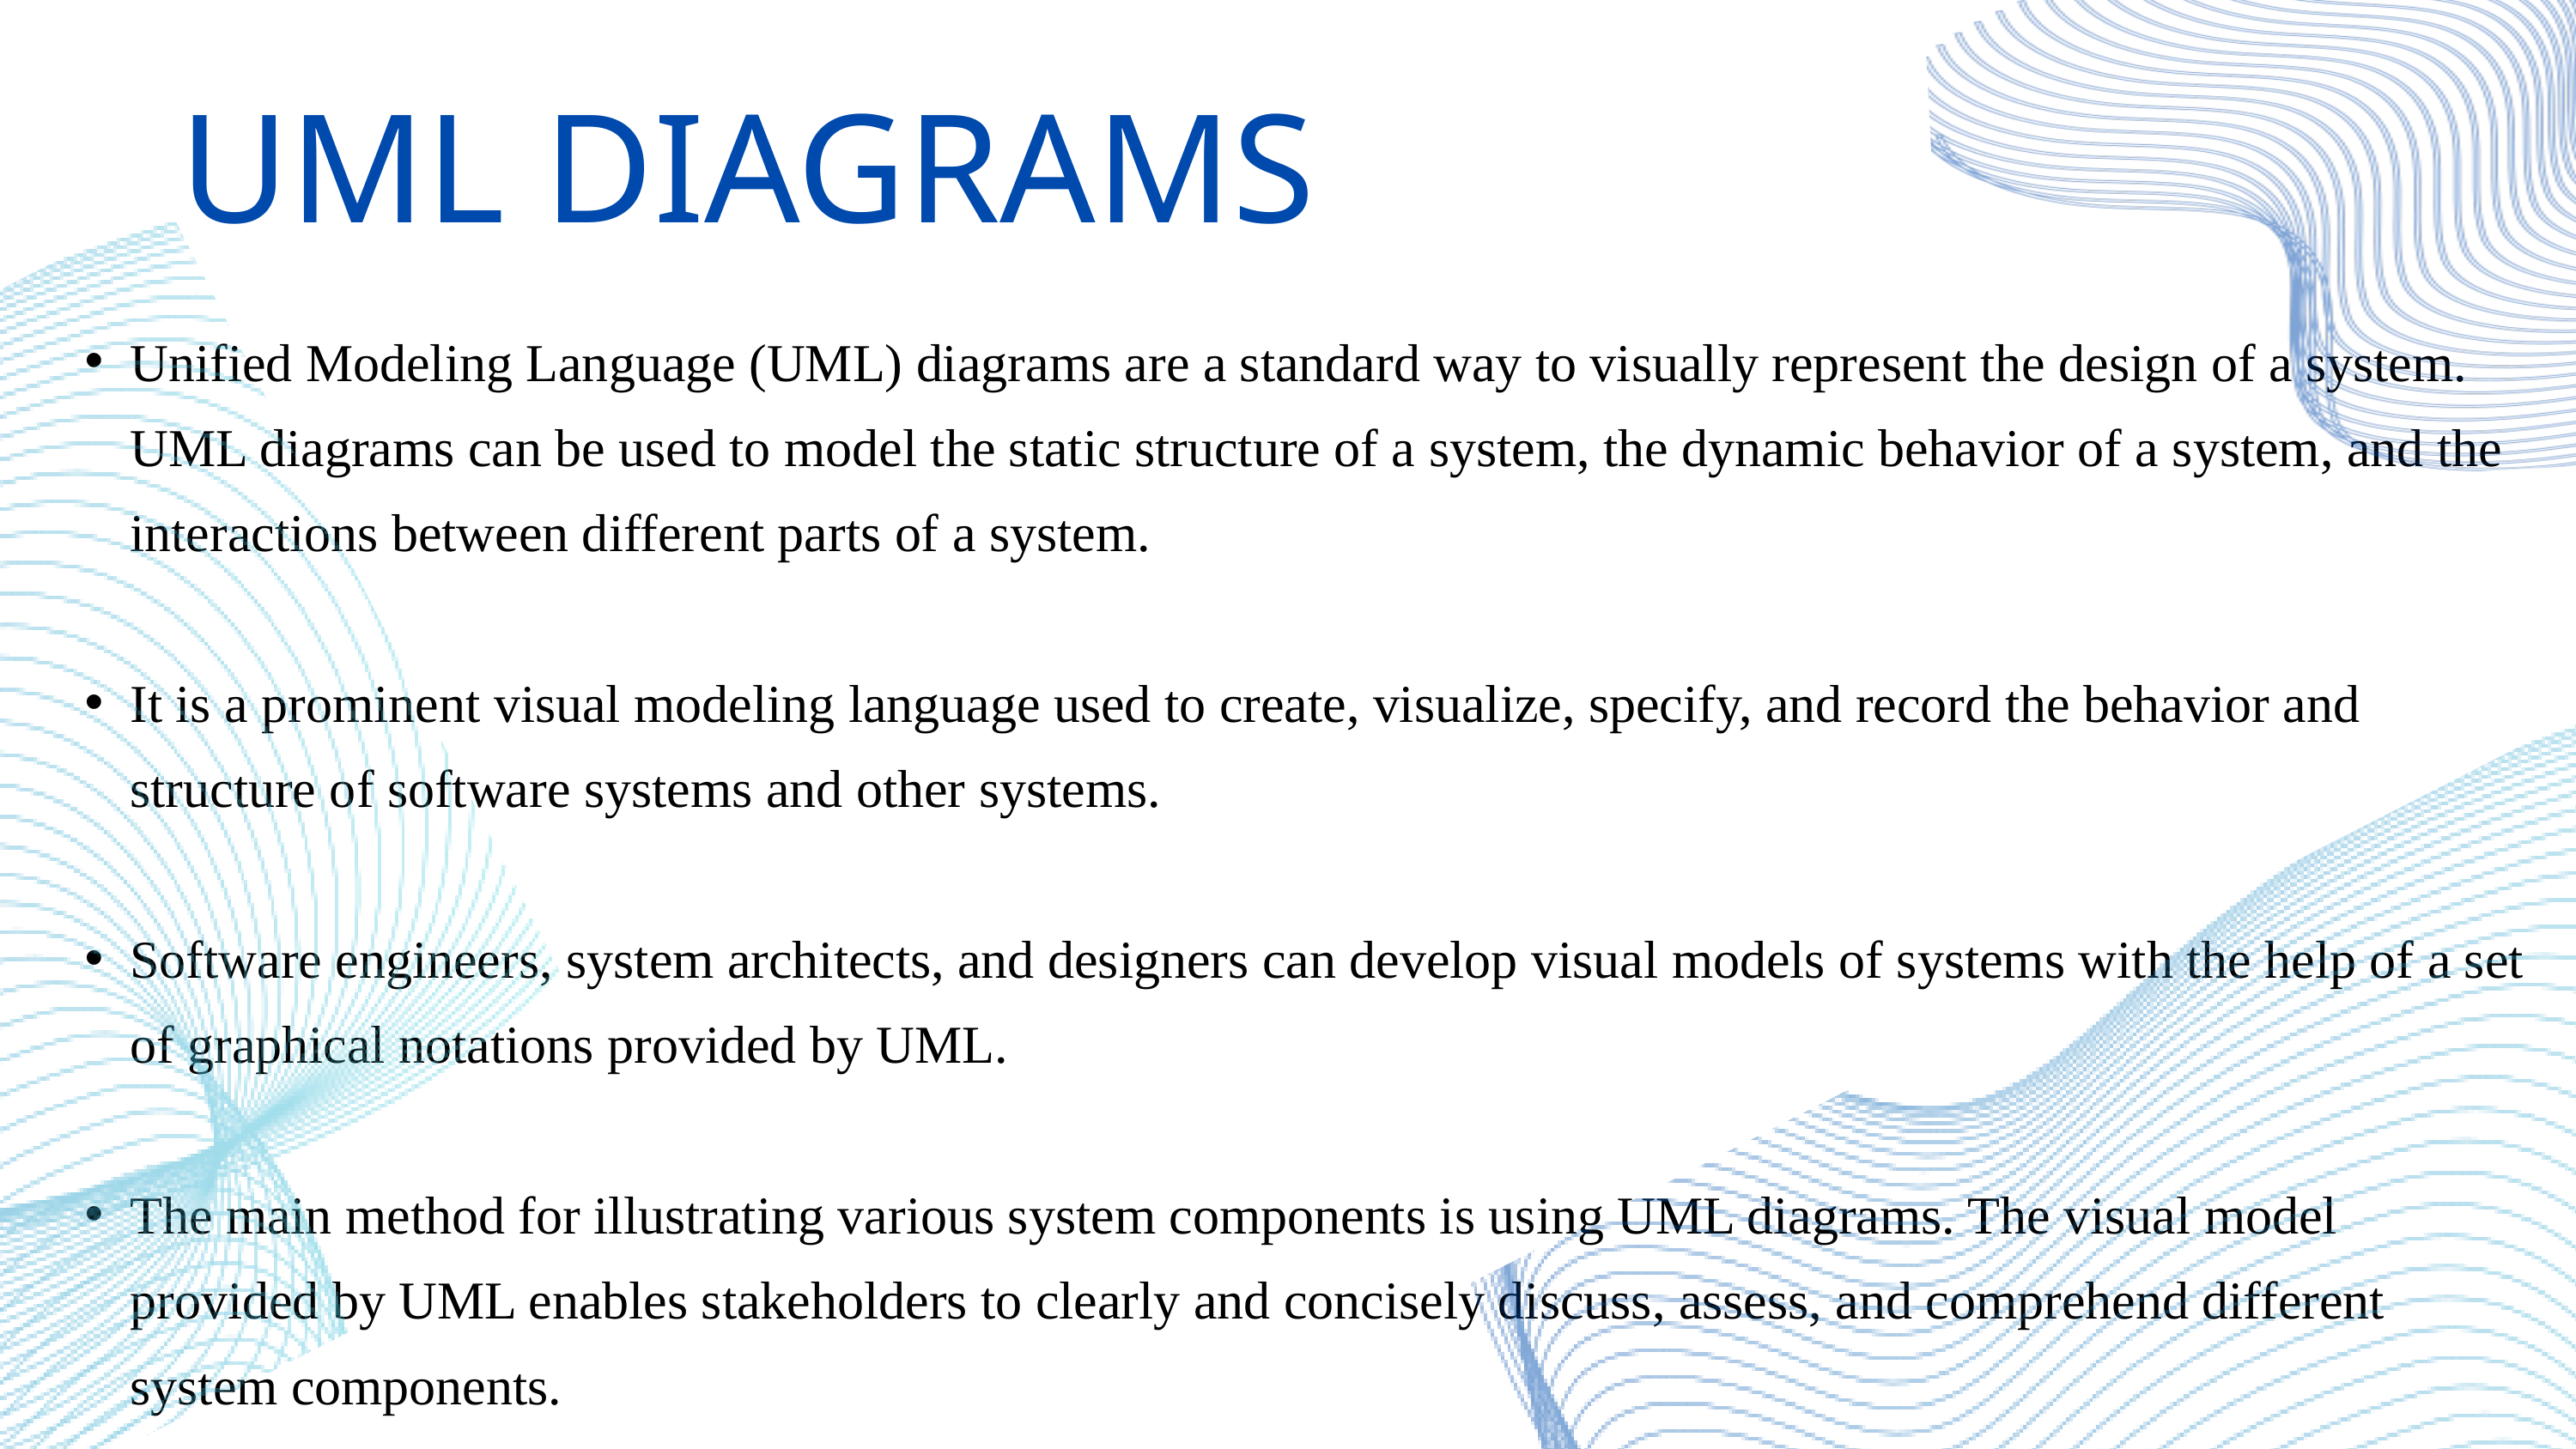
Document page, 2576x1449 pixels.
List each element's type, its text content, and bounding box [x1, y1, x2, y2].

text_box Unified Modeling Language (UML) diagrams are a standard way to visually represent the design of a system. UML diagrams can be used to model the static structure of a system, the dynamic behavior of a system, and the interactions between different parts of a system. It is a prominent visual modeling language used to create, visualize, specify, and record the behavior and structure of software systems and other systems. Software engineers, system architects, and designers can develop visual models of systems with the help of a set of graphical notations provided by UML. The main method for illustrating various system components is using UML diagrams. The visual model provided by UML enables stakeholders to clearly and concisely discuss, assess, and comprehend different system components. [123, 306, 2537, 1449]
text_box UML DIAGRAMS [179, 102, 1617, 253]
text_box [1444, 717, 2576, 1449]
text_box [1923, 0, 2576, 500]
text_box [0, 204, 663, 1449]
